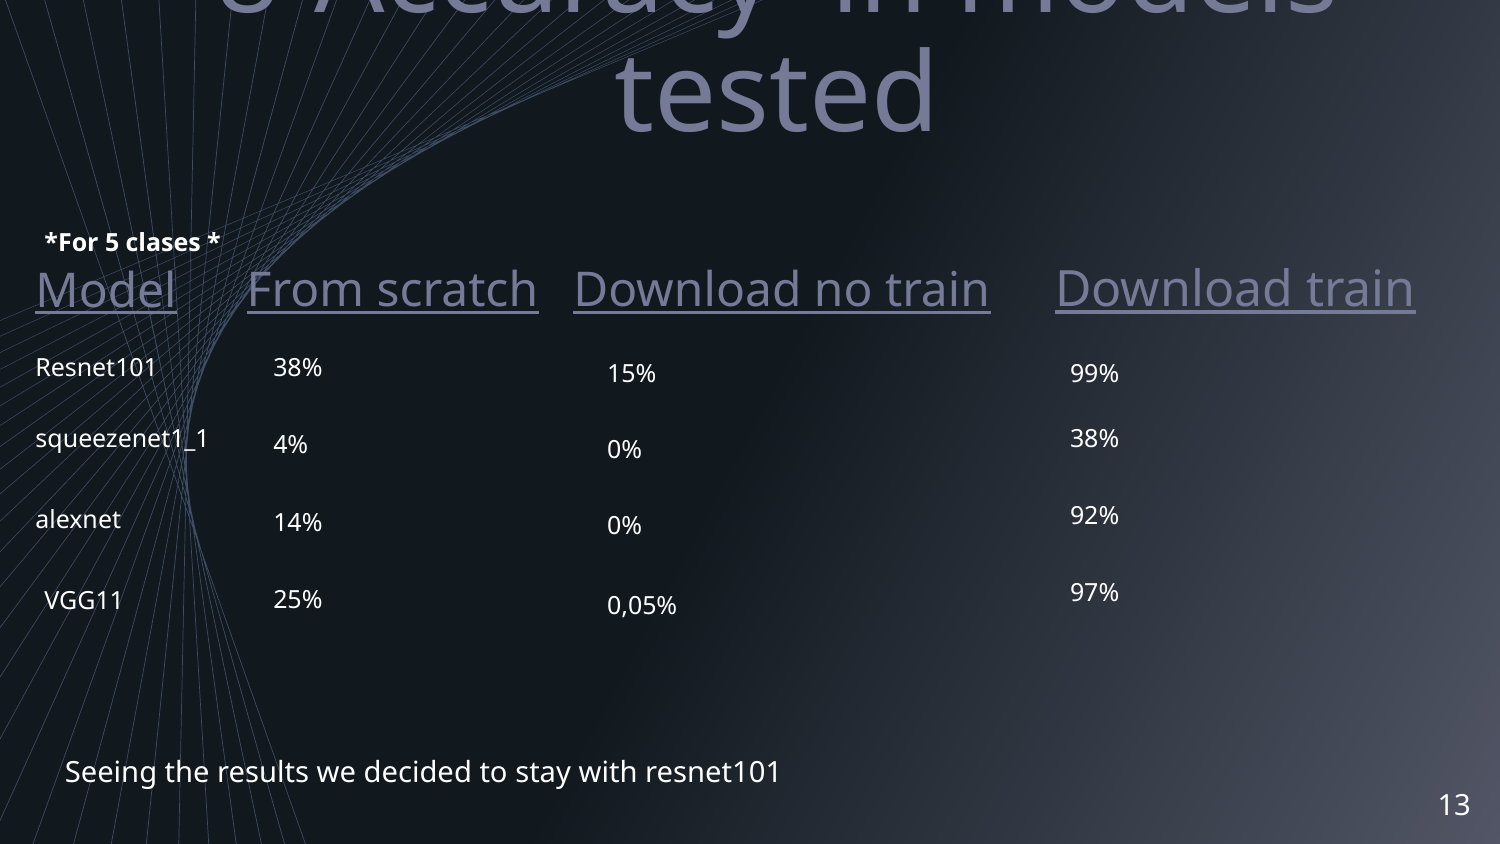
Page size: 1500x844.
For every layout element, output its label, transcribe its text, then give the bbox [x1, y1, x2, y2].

text_box 97% [1055, 561, 1359, 613]
text_box 0% [592, 418, 896, 470]
text_box squeezenet1_1 [20, 407, 276, 481]
text_box 38% [1055, 407, 1359, 459]
title Download no train [573, 211, 1032, 318]
text_box alexnet [20, 488, 276, 562]
text_box 0% [592, 494, 896, 546]
text_box 25% [258, 568, 562, 620]
text_box 38% [258, 336, 562, 388]
text_box 13 [1422, 770, 1500, 844]
text_box VGG11 [29, 570, 285, 644]
text_box Resnet101 [20, 336, 196, 399]
text_box 4% [258, 413, 562, 465]
text_box Model [20, 244, 294, 298]
title Download train [1055, 211, 1480, 318]
text_box 92% [1055, 484, 1359, 536]
text_box 99% [1055, 342, 1359, 394]
title 8-Accuracy in models tested [49, 22, 1500, 156]
text_box 15% [592, 342, 896, 394]
text_box Seeing the results we decided to stay with resnet101 [49, 738, 888, 812]
title From scratch [246, 211, 573, 318]
text_box 0,05% [592, 574, 896, 626]
text_box *For 5 clases * [29, 211, 507, 266]
text_box 14% [258, 491, 562, 543]
